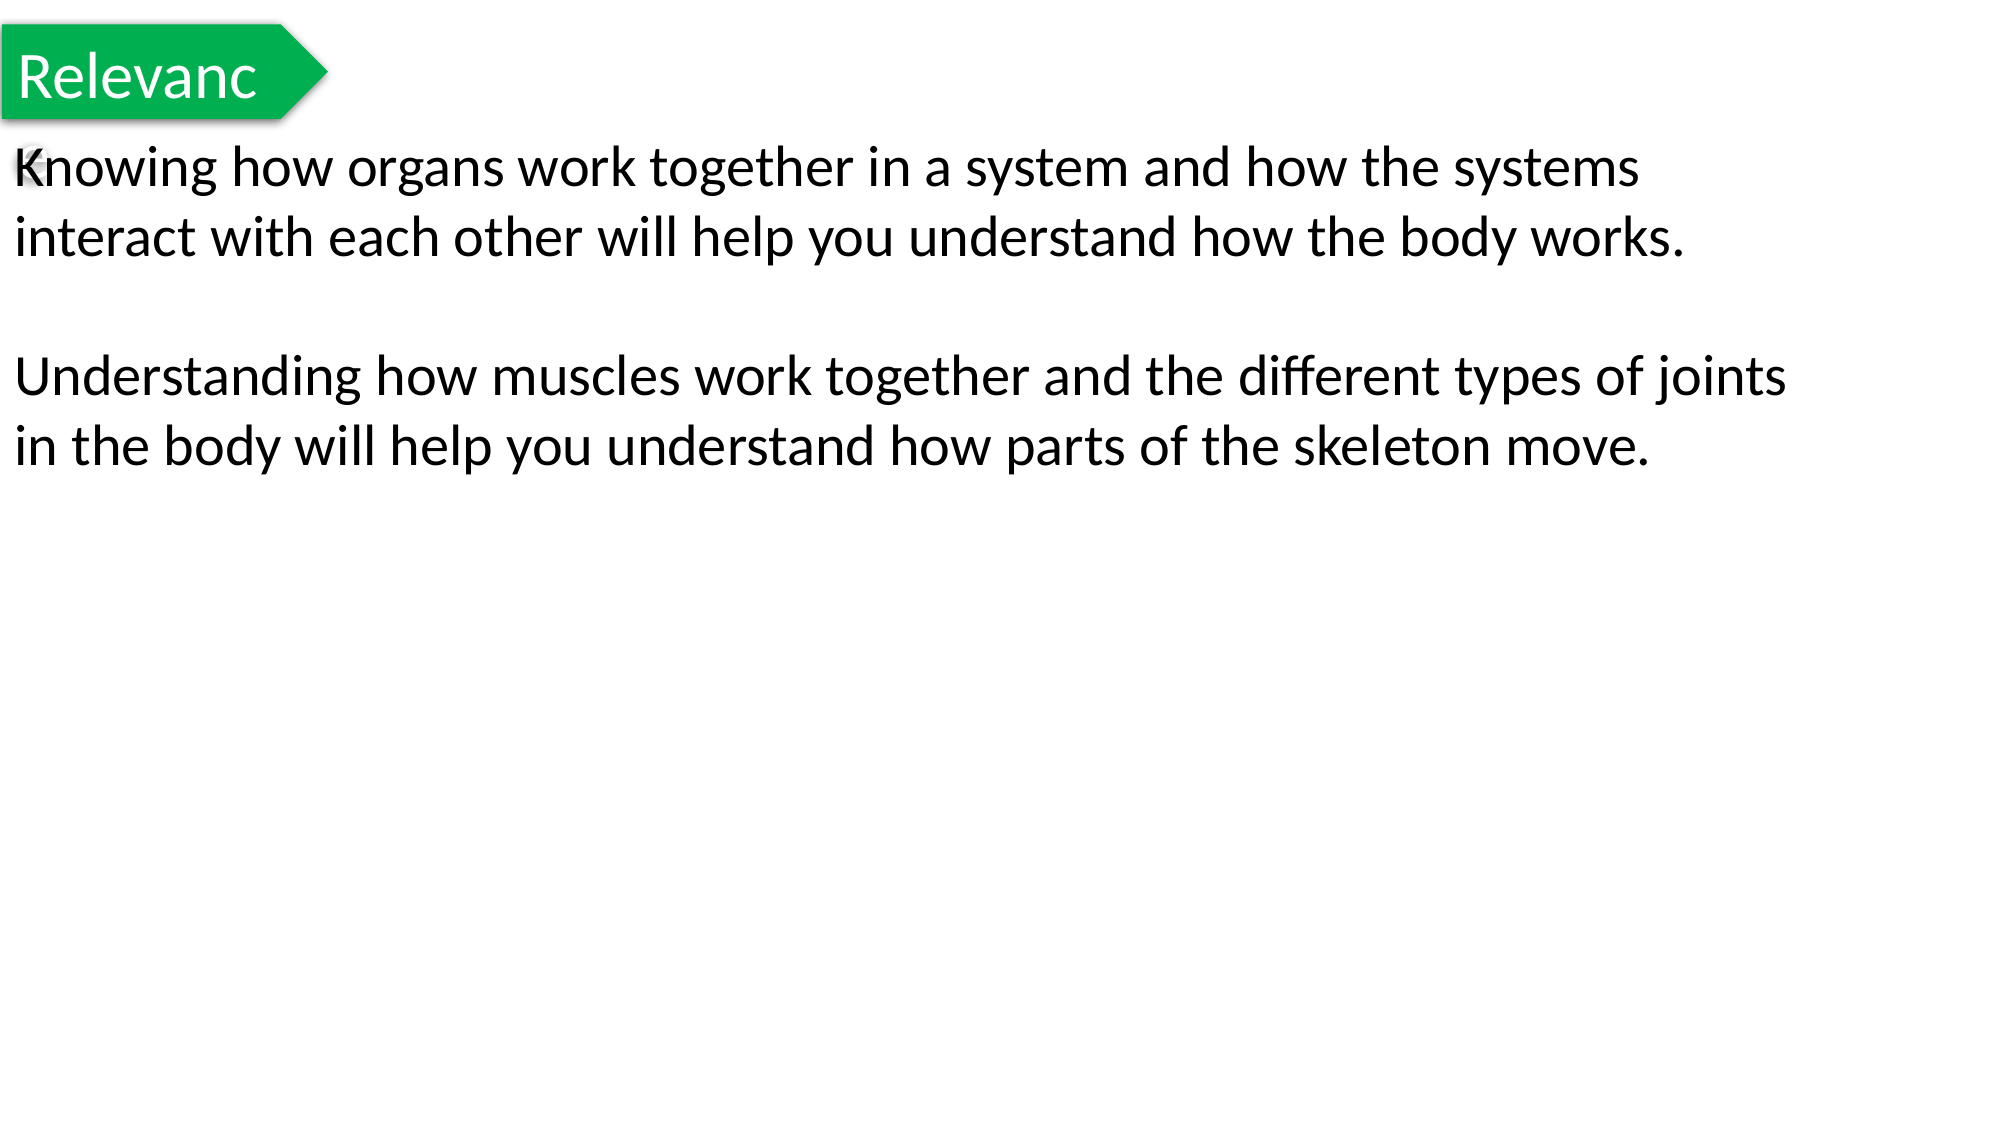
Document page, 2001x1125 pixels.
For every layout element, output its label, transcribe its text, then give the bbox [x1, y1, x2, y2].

text_box Relevance [2, 24, 329, 119]
text_box Knowing how organs work together in a system and how the systems interact with each other will help you understand how the body works. Understanding how muscles work together and the different types of joints in the body will help you understand how parts of the skeleton move. [0, 120, 1812, 485]
